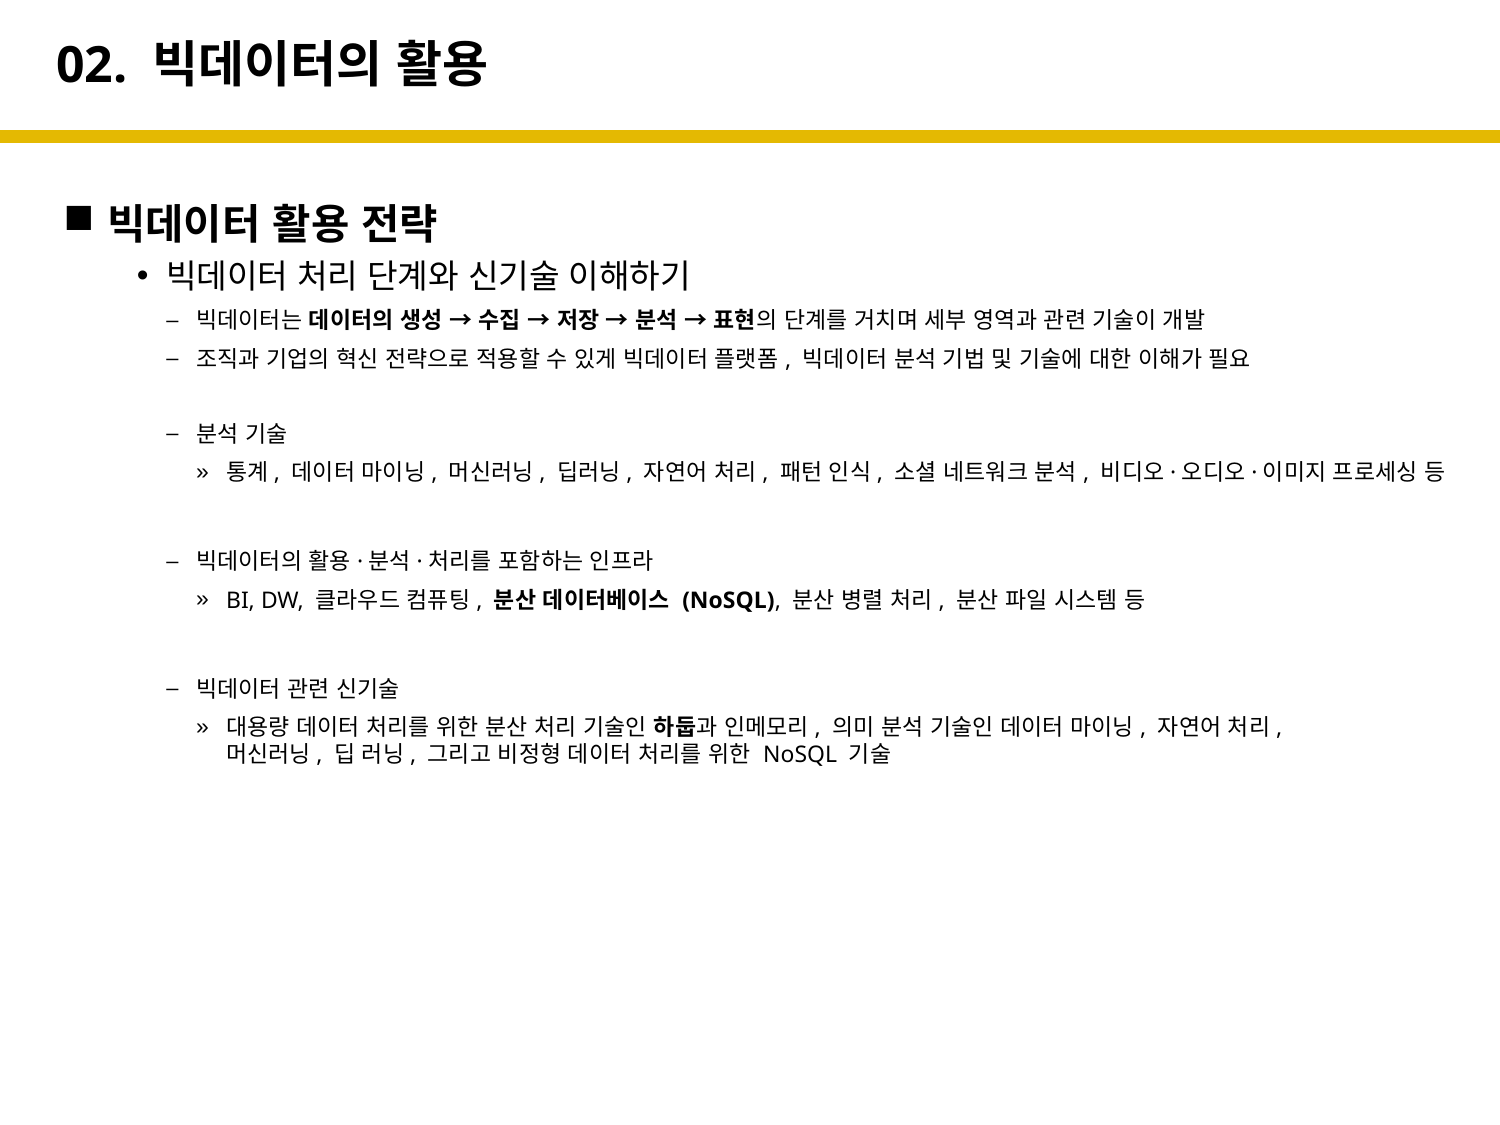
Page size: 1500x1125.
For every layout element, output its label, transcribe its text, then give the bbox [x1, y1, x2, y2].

list 빅데이터 활용 전략 빅데이터 처리 단계와 신기술 이해하기 빅데이터는 데이터의 생성 → 수집 → 저장 → 분석 → 표현의 단계를 거치며 세부 영역과 관련 기술이 개발 조직과 기업의 혁신 전략으로 적용할 수 있게 빅데이터 플랫폼, 빅데이터 분석 기법 및 기술에 대한 이해가 필요 분석 기술 통계, 데이터 마이닝, 머신러닝, 딥러닝, 자연어 처리, 패턴 인식, 소셜 네트워크 분석, 비디오·오디오·이미지 프로세싱 등 빅데이터의 활용·분석·처리를 포함하는 인프라 BI, DW, 클라우드 컴퓨팅, 분산 데이터베이스 (NoSQL), 분산 병렬 처리, 분산 파일 시스템 등 빅데이터 관련 신기술 대용량 데이터 처리를 위한 분산 처리 기술인 하둡과 인메모리, 의미 분석 기술인 데이터 마이닝, 자연어 처리, 머신러닝, 딥 러닝, 그리고 비정형 데이터 처리를 위한 NoSQL 기술 [48, 165, 1467, 1064]
title 02. 빅데이터의 활용 [41, 17, 1282, 107]
